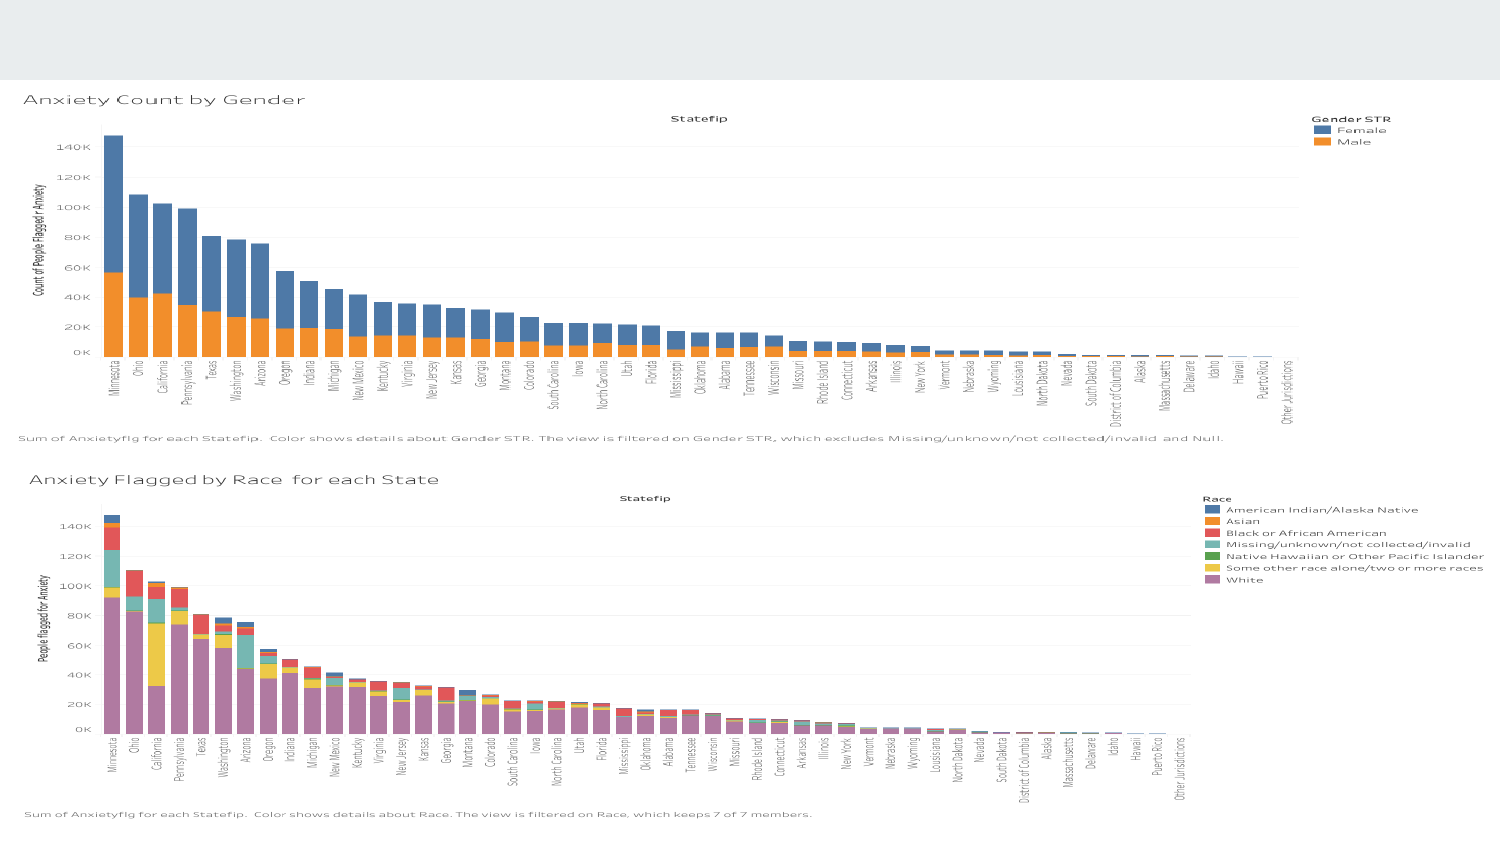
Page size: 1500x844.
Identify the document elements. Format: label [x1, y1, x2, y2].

picture [24, 467, 1489, 819]
picture [17, 87, 1482, 443]
